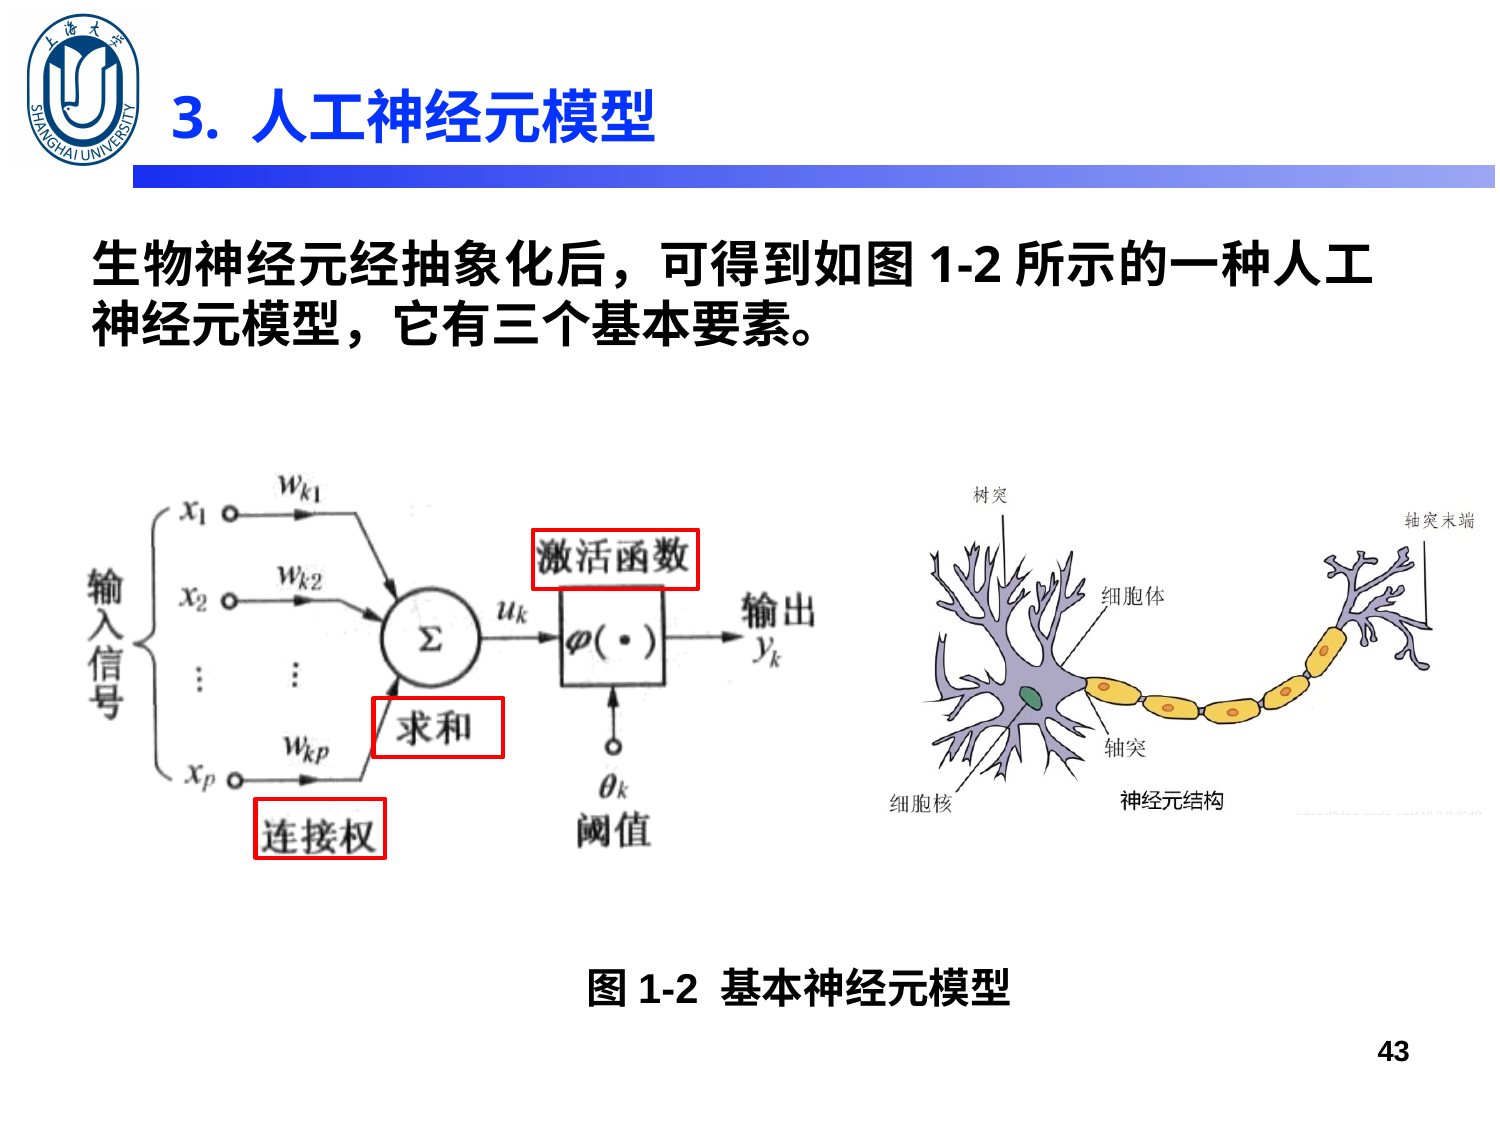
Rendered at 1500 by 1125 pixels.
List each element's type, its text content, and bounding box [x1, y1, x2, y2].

picture [10, 11, 158, 169]
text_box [76, 472, 823, 863]
text_box 3. 人工神经元模型 [156, 72, 1470, 158]
text_box 图1-2 基本神经元模型 [571, 954, 1028, 1020]
slide_number 43 [1074, 1024, 1425, 1103]
text_box 生物神经元经抽象化后，可得到如图1-2所示的一种人工神经元模型，它有三个基本要素。 [76, 225, 1390, 420]
picture [879, 472, 1489, 816]
